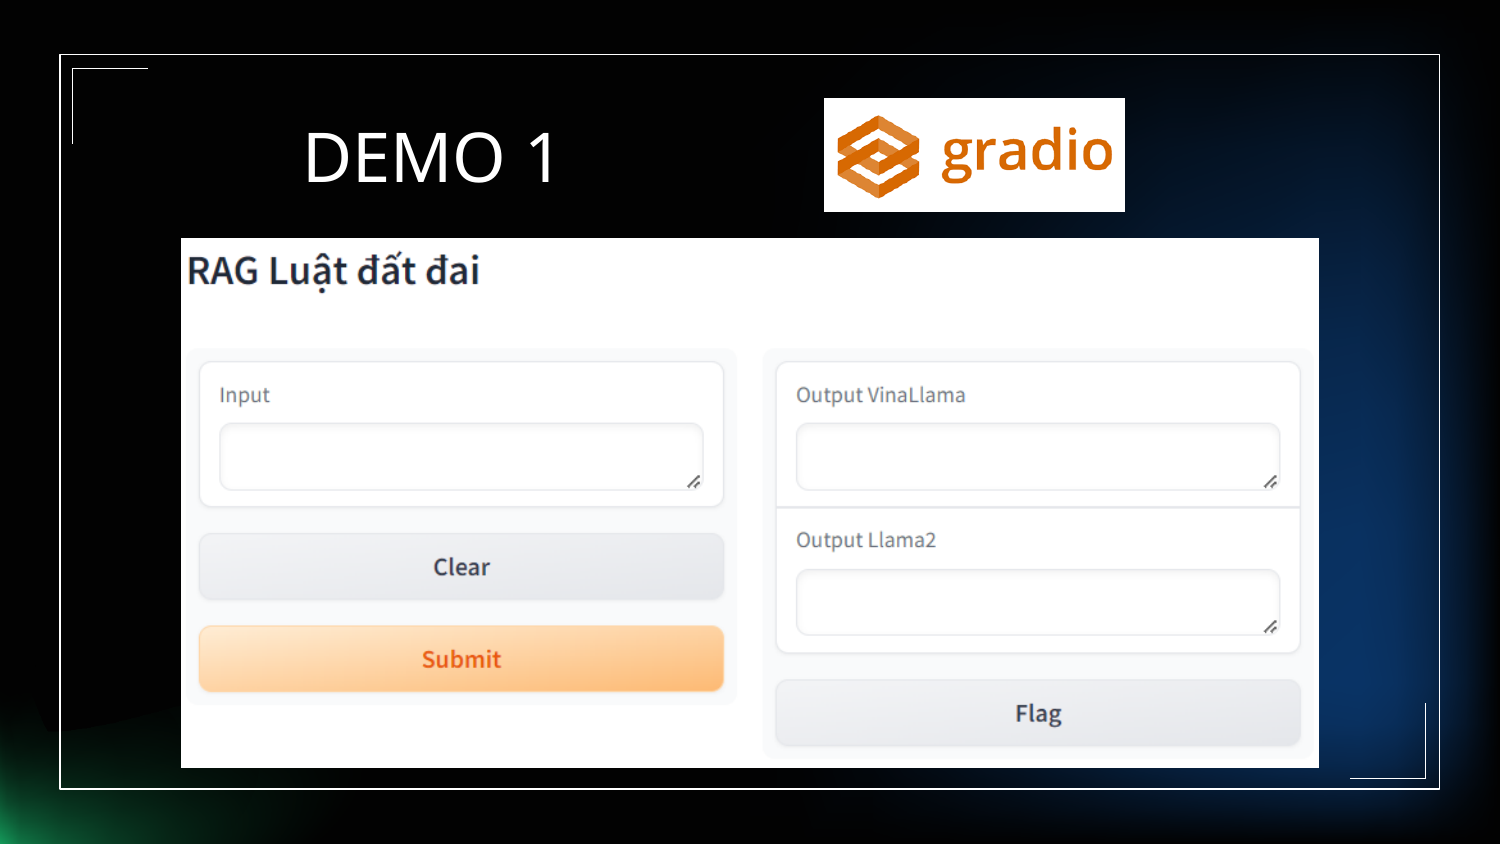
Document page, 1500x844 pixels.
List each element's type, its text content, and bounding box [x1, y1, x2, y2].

title DEMO 1 [107, 98, 759, 212]
picture [0, 0, 1500, 844]
